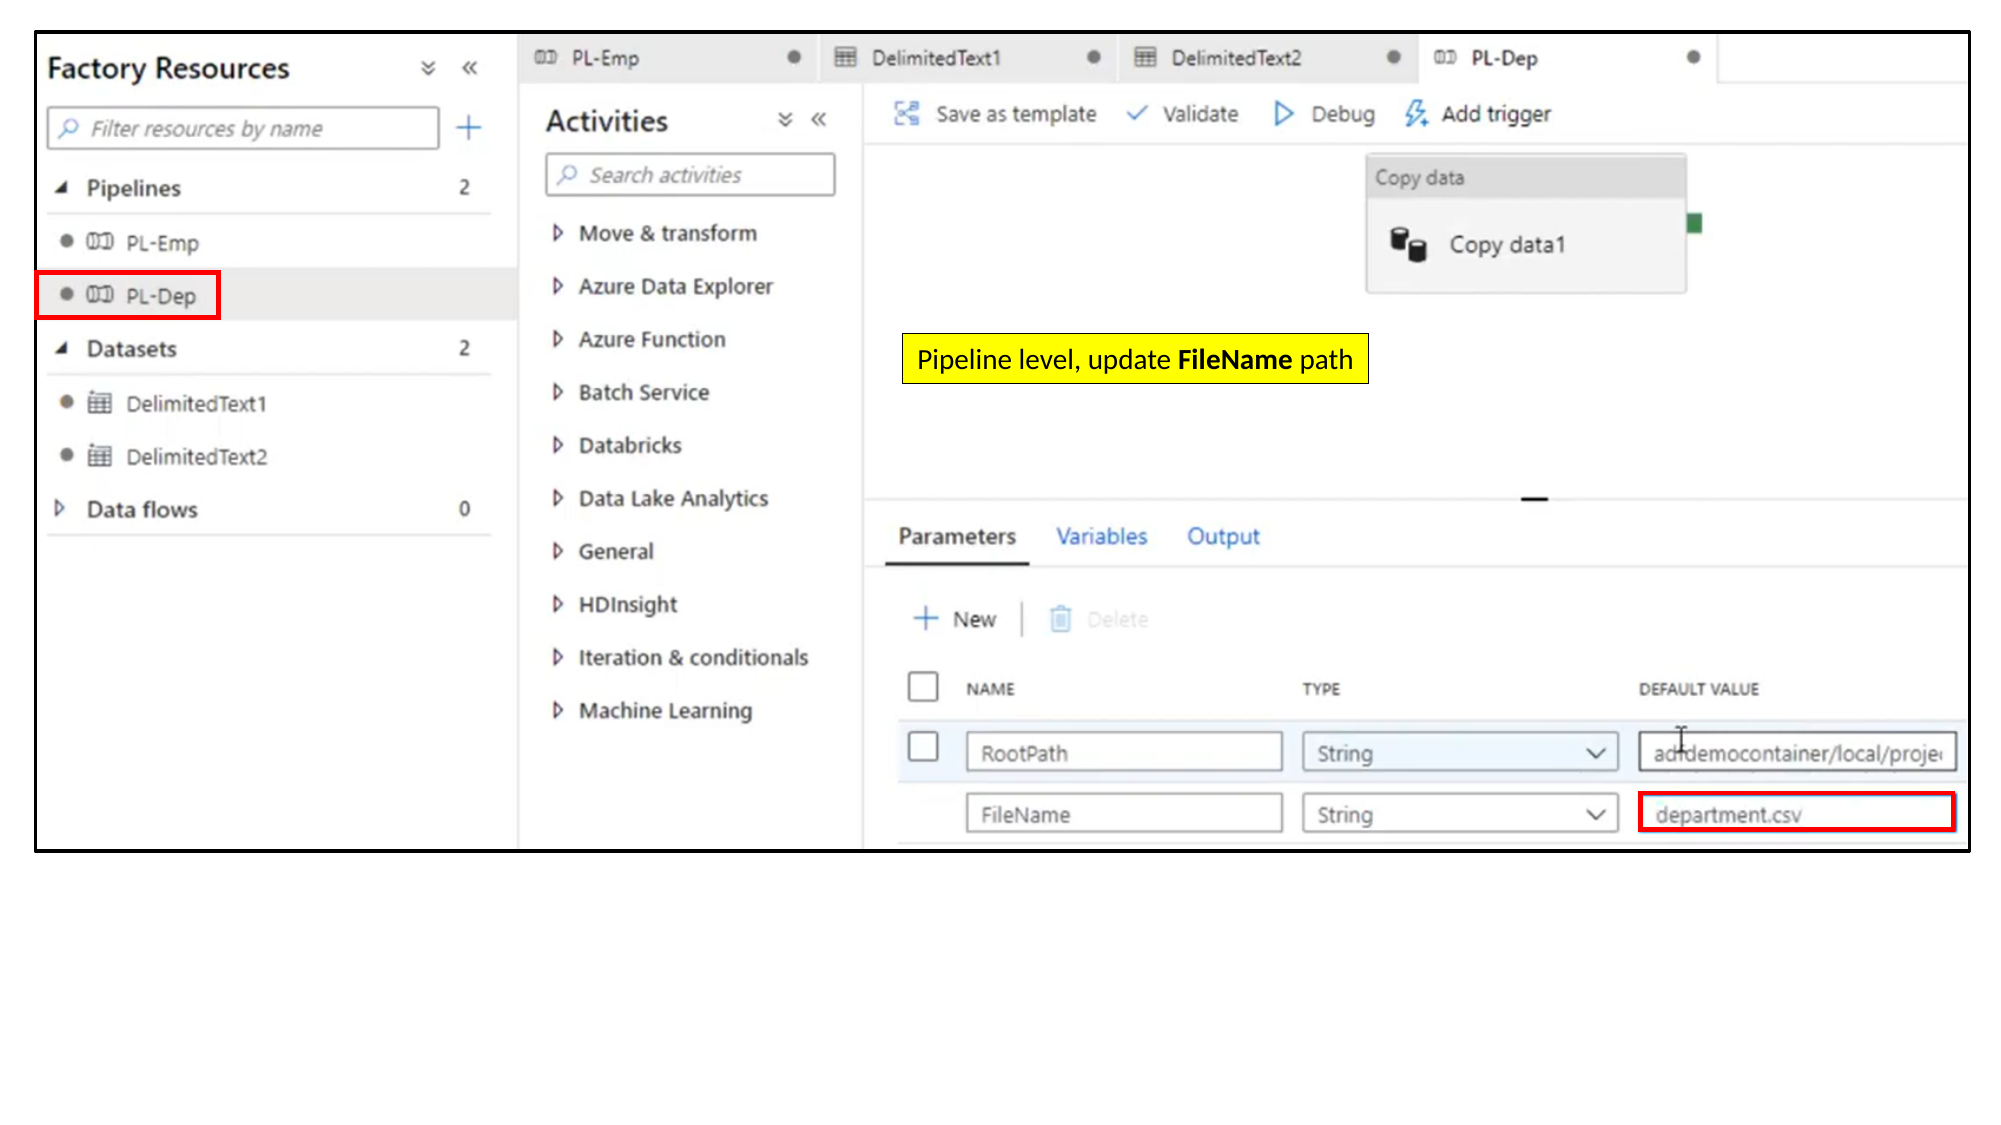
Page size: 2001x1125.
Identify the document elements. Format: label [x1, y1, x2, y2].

picture [36, 33, 1968, 850]
